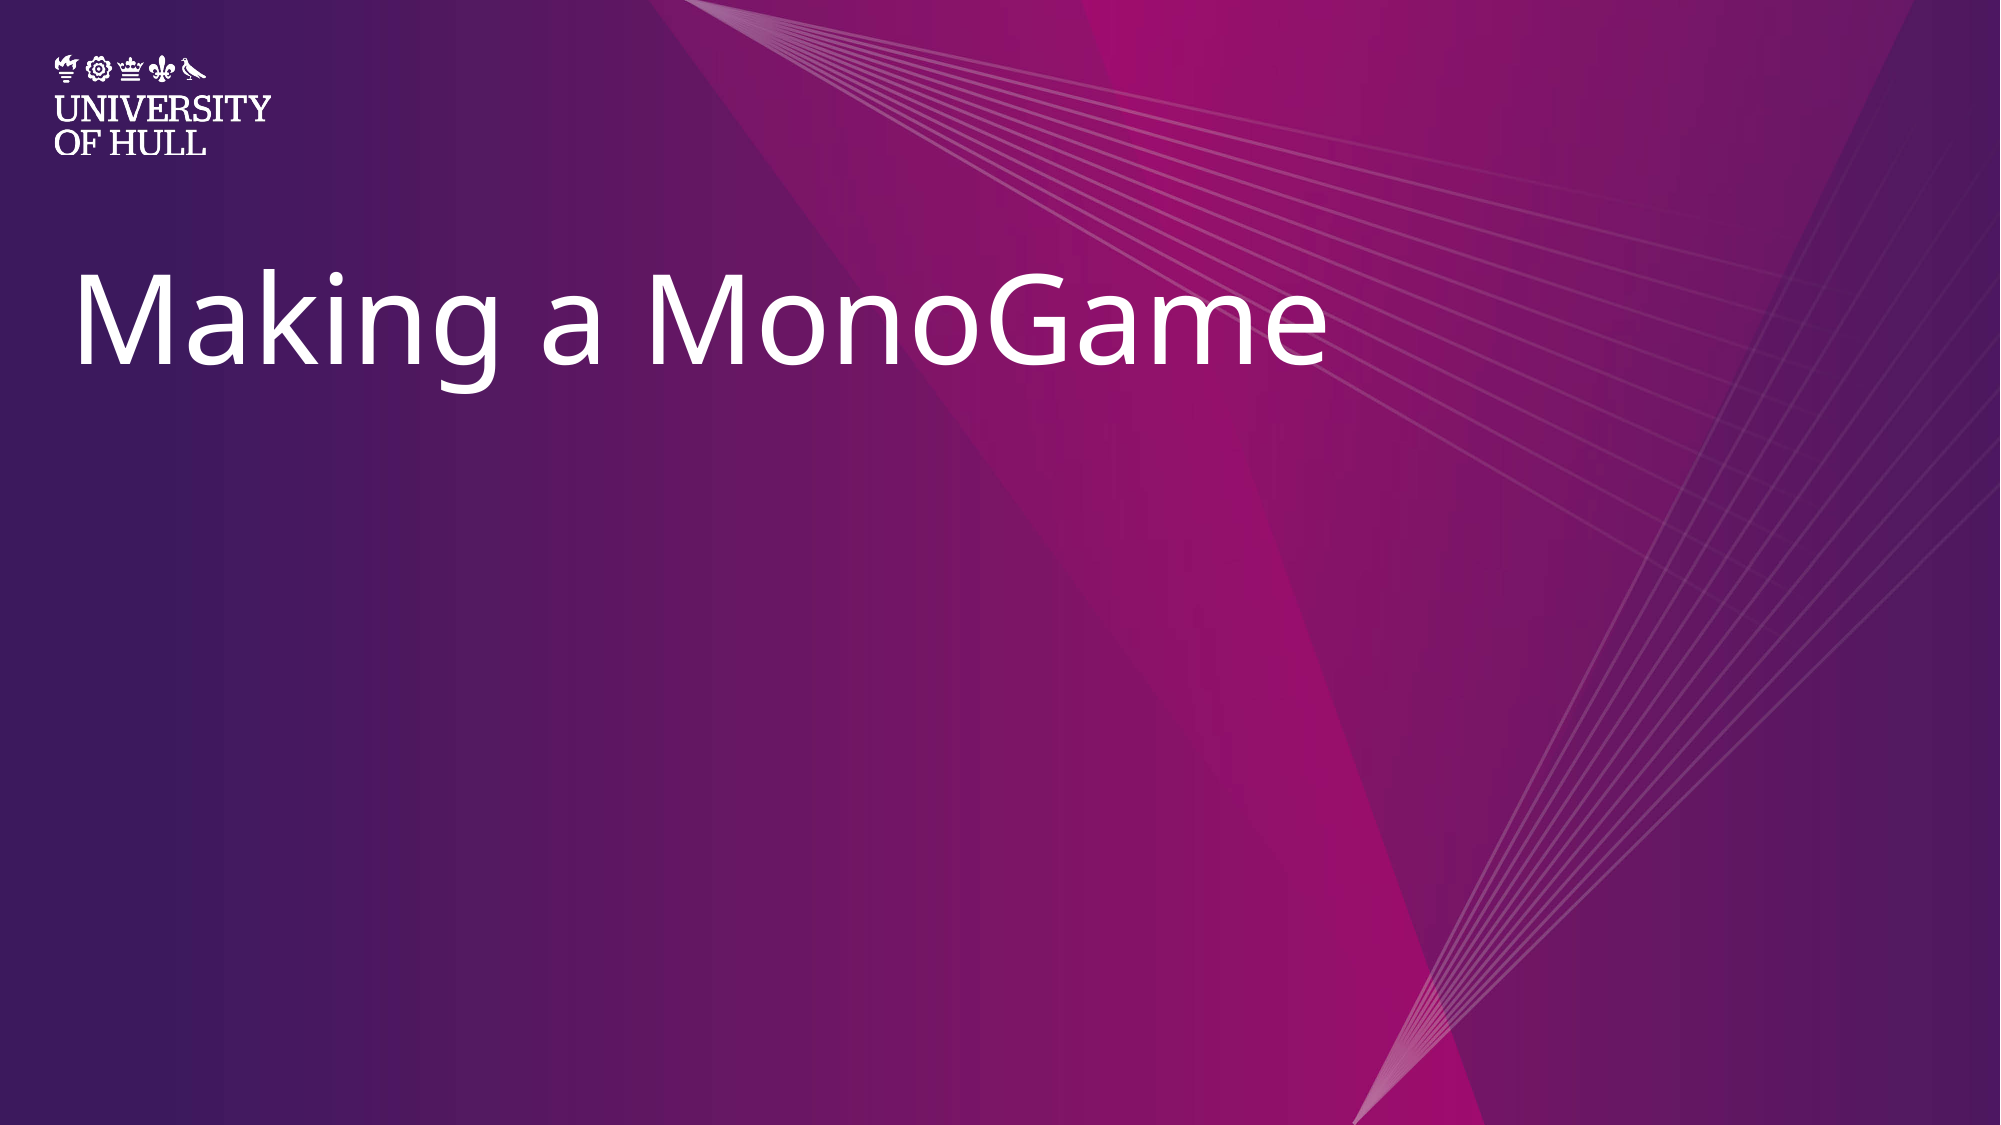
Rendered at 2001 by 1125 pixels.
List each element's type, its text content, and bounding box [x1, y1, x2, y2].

picture [0, 0, 2000, 1125]
title Making a MonoGame [54, 231, 1750, 400]
